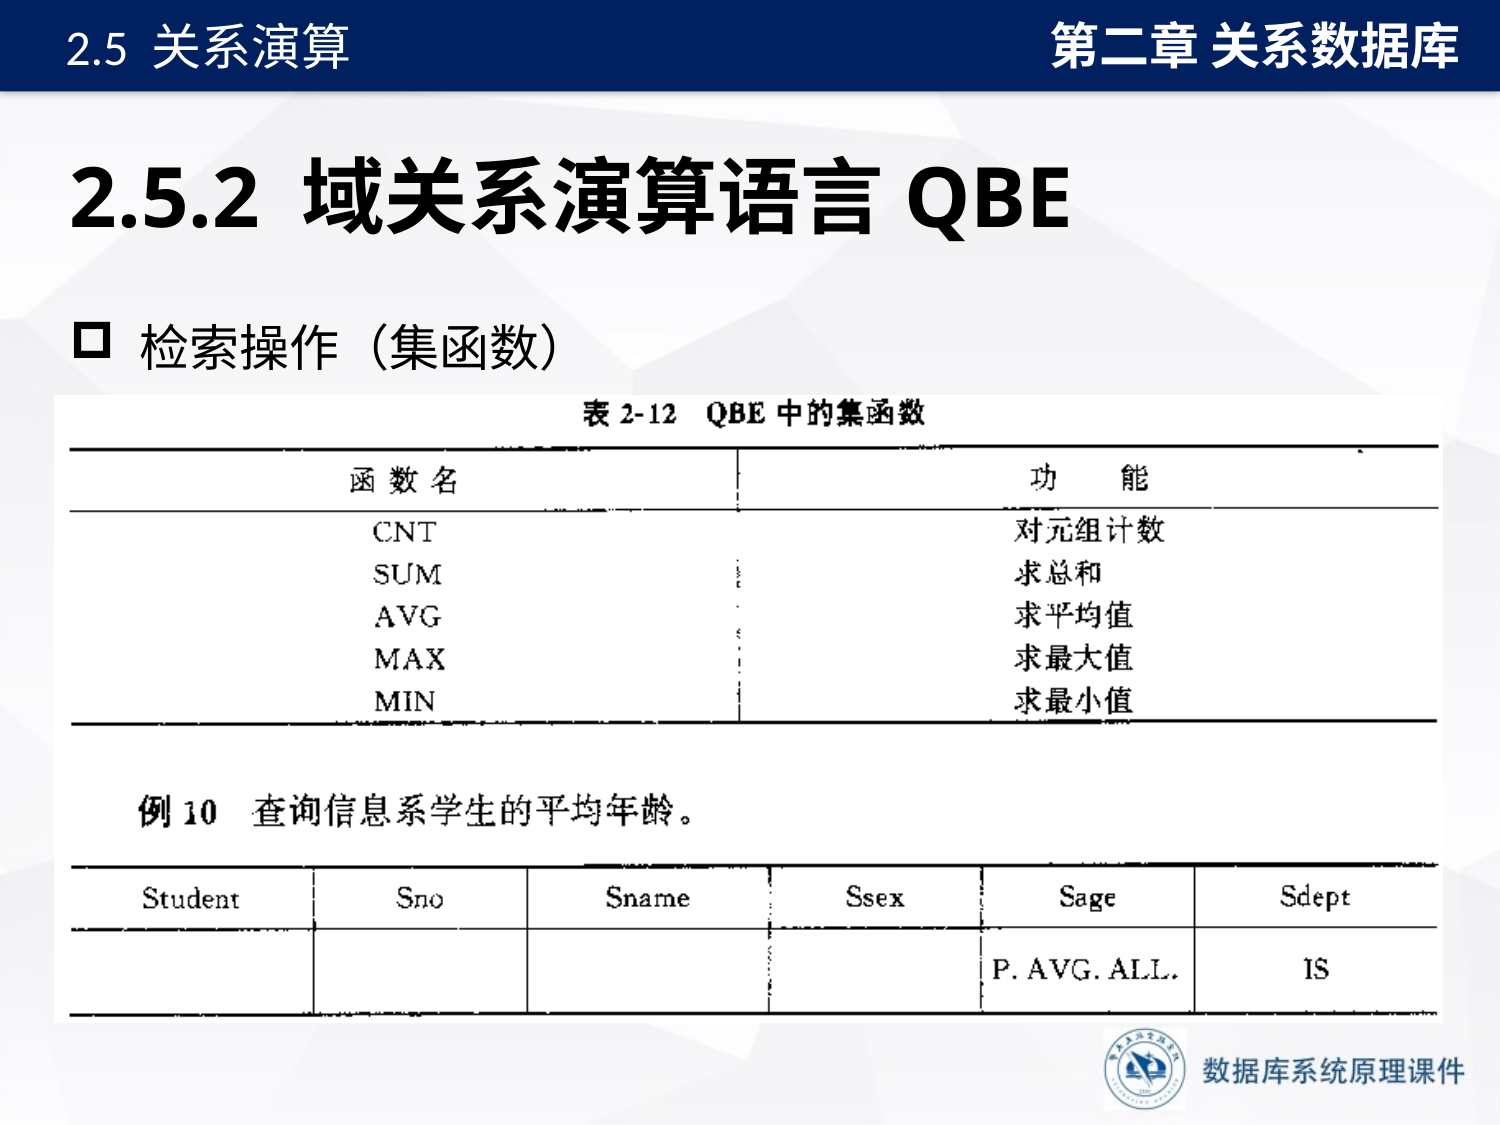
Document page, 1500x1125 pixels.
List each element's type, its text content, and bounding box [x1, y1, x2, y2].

title 2.5.2 域关系演算语言QBE [54, 100, 1349, 308]
list 检索操作（集函数） [54, 308, 1349, 395]
text_box 第二章 关系数据库 [1034, 7, 1476, 82]
text_box [0, 0, 1500, 92]
text_box 2.5 关系演算 [50, 8, 367, 83]
picture [0, 92, 1500, 1125]
